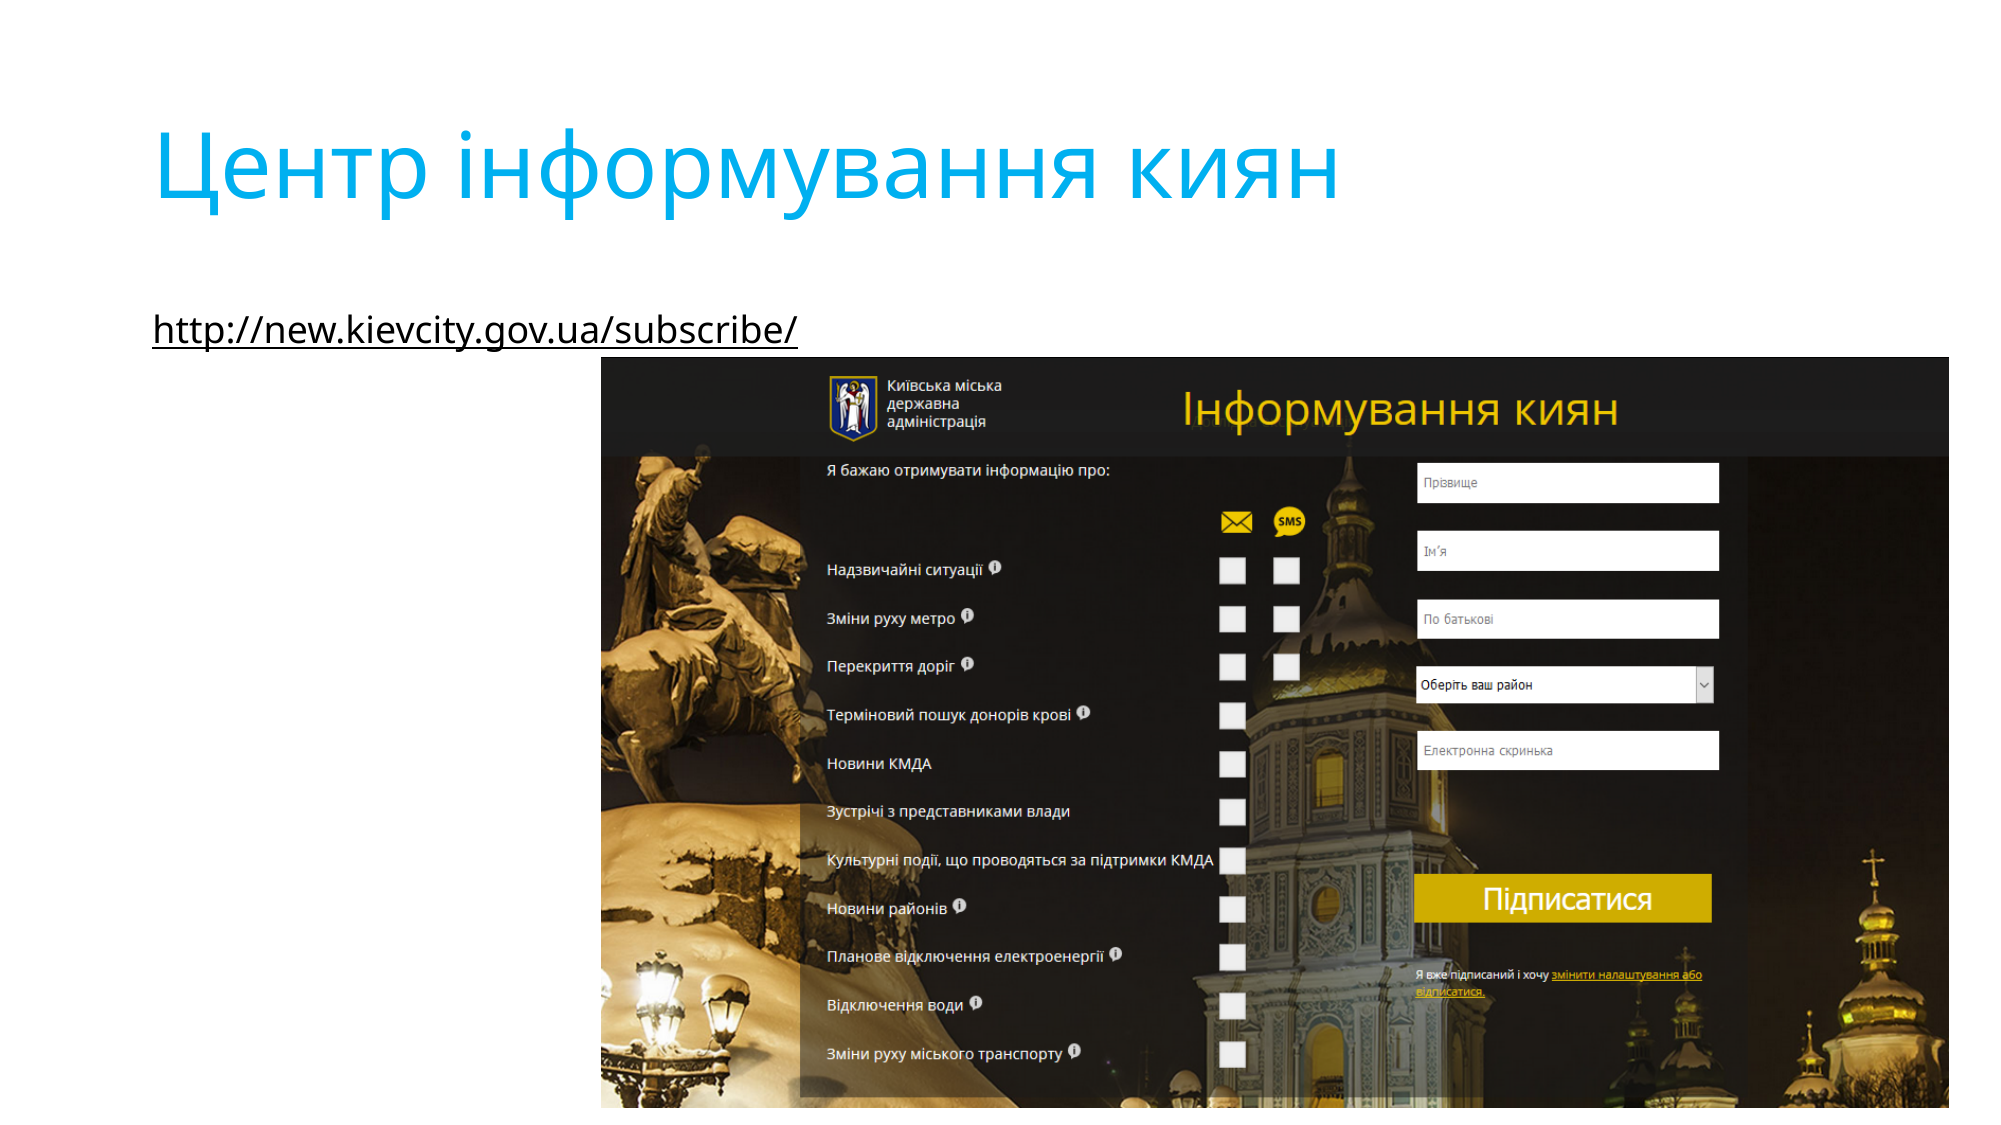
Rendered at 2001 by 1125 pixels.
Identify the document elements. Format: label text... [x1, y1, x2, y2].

title Центр інформування киян [137, 59, 1863, 278]
list http://new.kievcity.gov.ua/subscribe/ [137, 299, 1863, 1014]
picture [601, 357, 1949, 1108]
